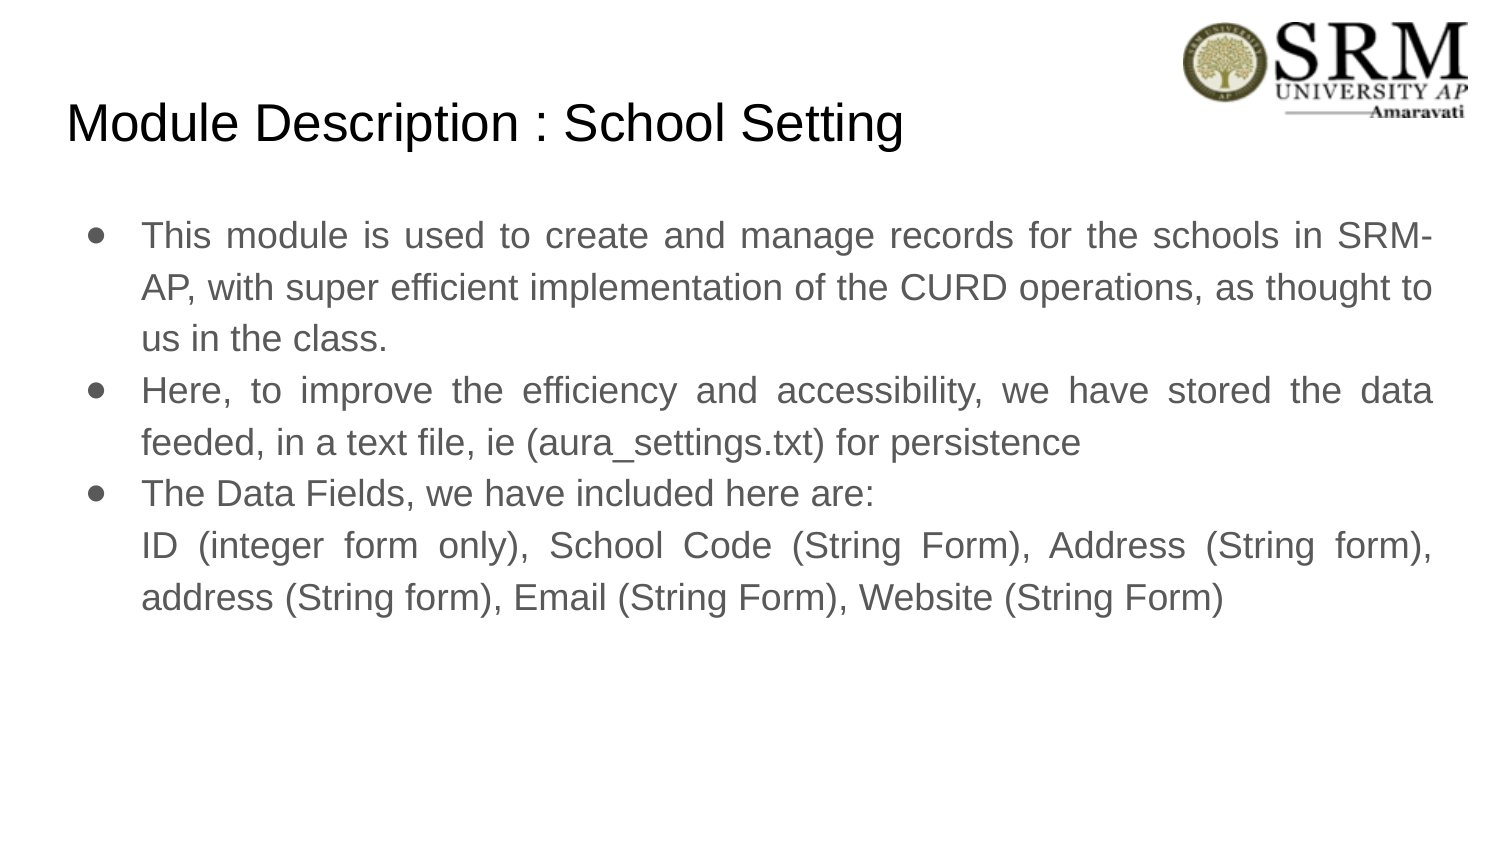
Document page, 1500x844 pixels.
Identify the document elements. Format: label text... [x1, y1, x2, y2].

list This module is used to create and manage records for the schools in SRM-AP, with super efficient implementation of the CURD operations, as thought to us in the class. Here, to improve the efficiency and accessibility, we have stored the data feeded, in a text file, ie (aura_settings.txt) for persistence The Data Fields, we have included here are: ID (integer form only), School Code (String Form), Address (String form), address (String form), Email (String Form), Website (String Form) [51, 189, 1449, 750]
picture [1183, 22, 1468, 118]
title Module Description : School Setting [51, 72, 1449, 167]
